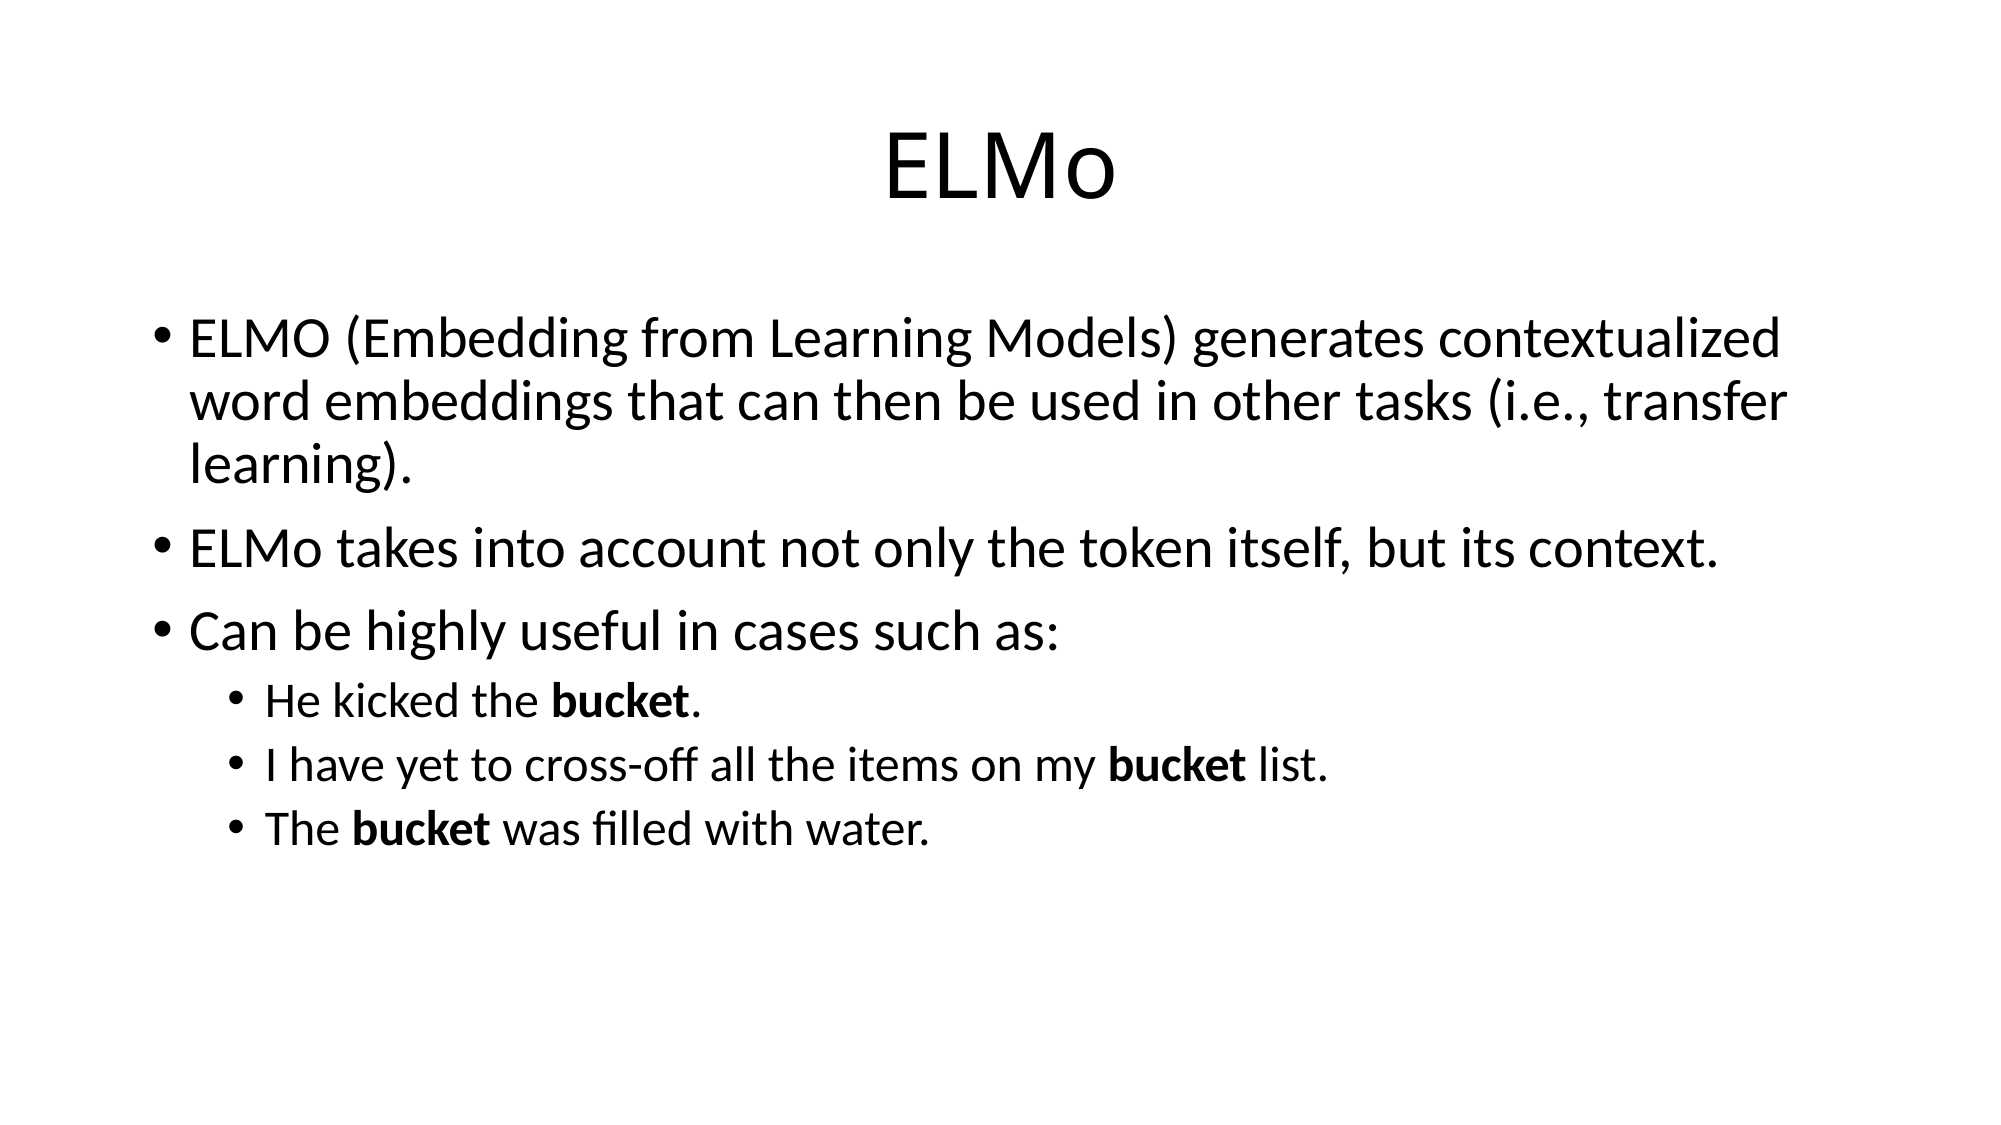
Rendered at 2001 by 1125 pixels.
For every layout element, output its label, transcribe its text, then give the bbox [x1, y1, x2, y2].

title ELMo [137, 59, 1863, 278]
list ELMO (Embedding from Learning Models) generates contextualized word embeddings that can then be used in other tasks (i.e., transfer learning). ELMo takes into account not only the token itself, but its context. Can be highly useful in cases such as: He kicked the bucket. I have yet to cross-off all the items on my bucket list. The bucket was filled with water. [137, 299, 1863, 1014]
